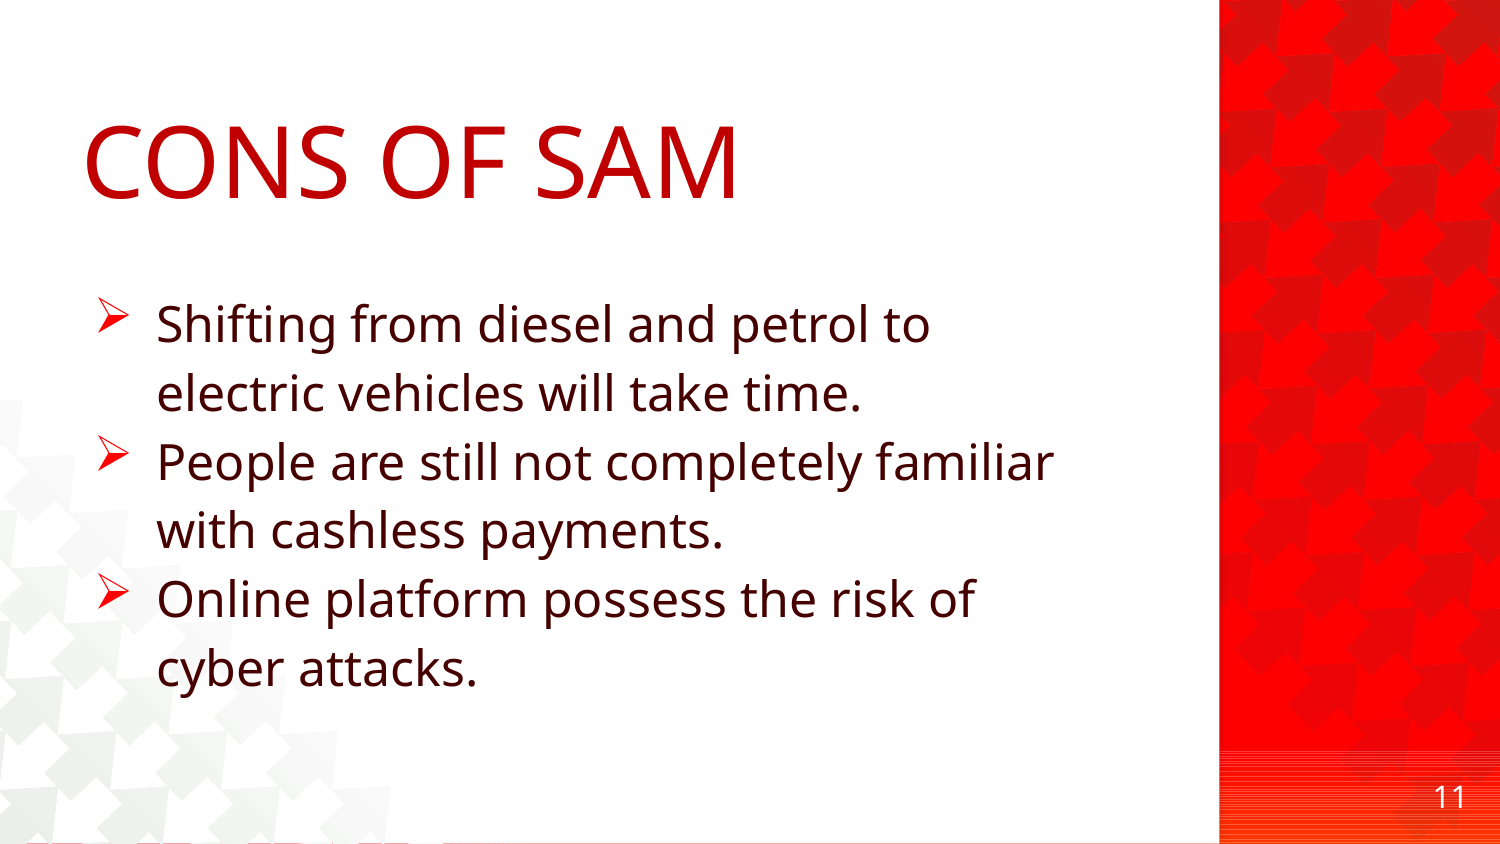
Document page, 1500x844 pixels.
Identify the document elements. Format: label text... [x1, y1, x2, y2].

title CONS OF SAM [81, 112, 1087, 184]
slide_number 11 [1378, 766, 1469, 832]
text_box Shifting from diesel and petrol to electric vehicles will take time. People are still not completely familiar with cashless payments. Online platform possess the risk of cyber attacks. [81, 282, 1087, 832]
